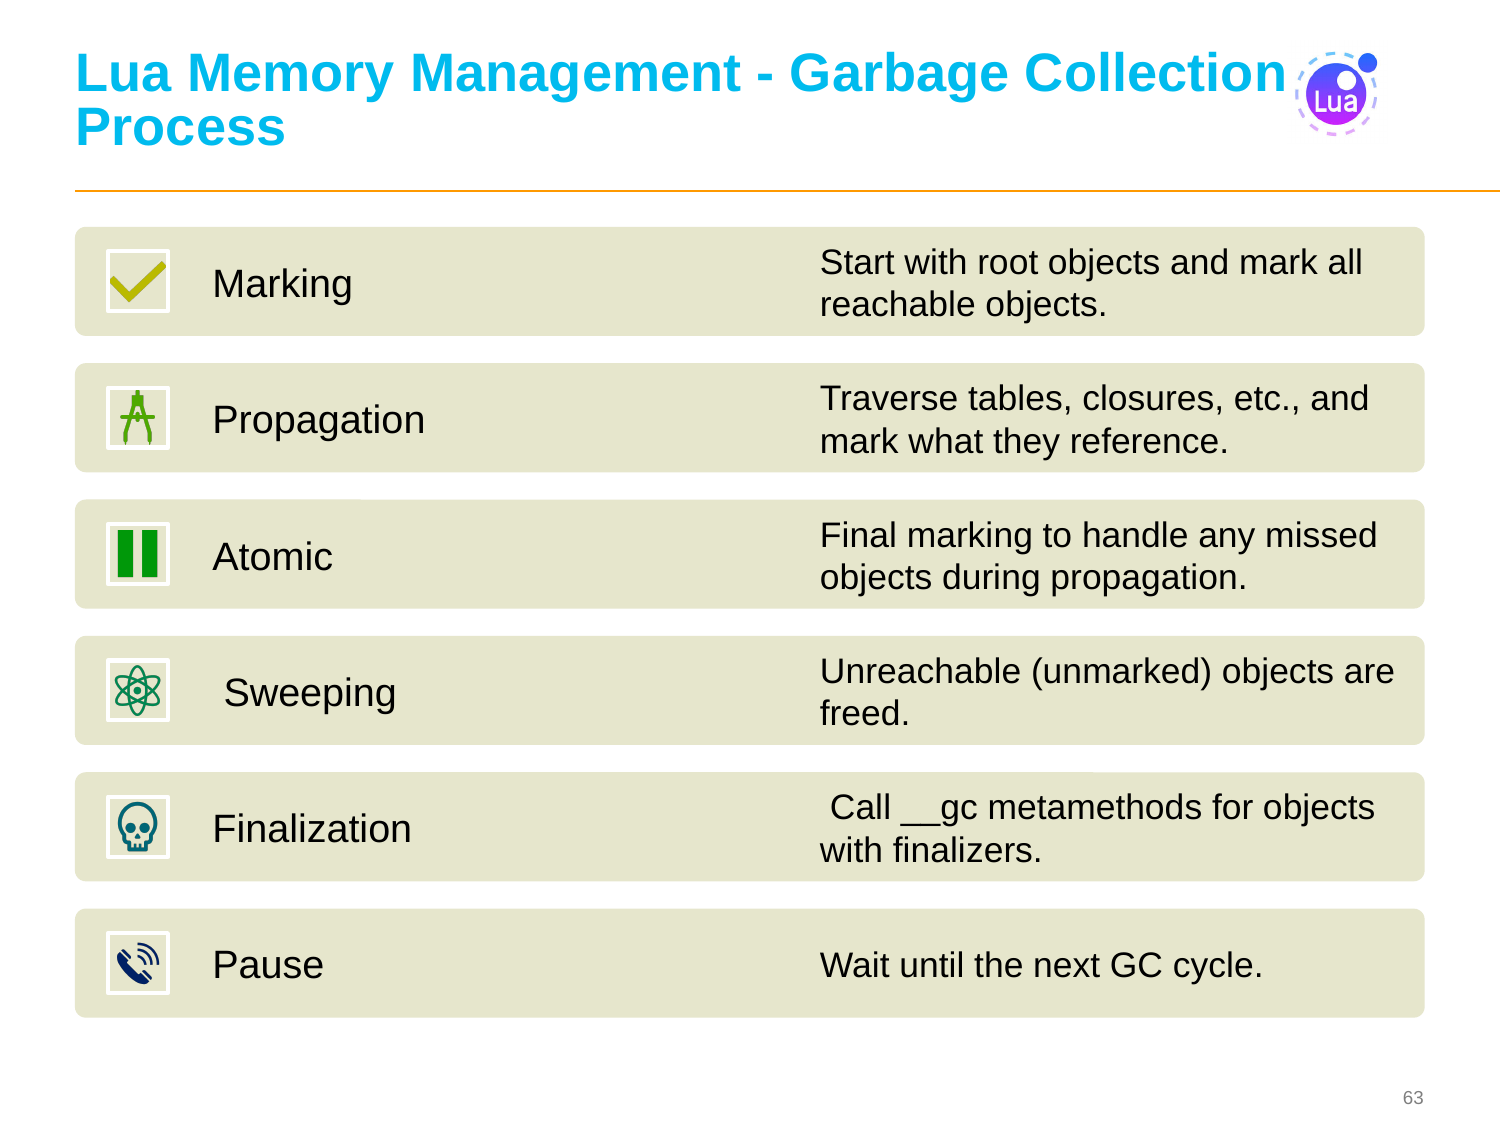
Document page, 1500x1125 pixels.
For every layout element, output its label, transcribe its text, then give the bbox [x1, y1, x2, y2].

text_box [74, 226, 1425, 1019]
title Lua Memory Management - Garbage Collection Process [75, 27, 1422, 157]
